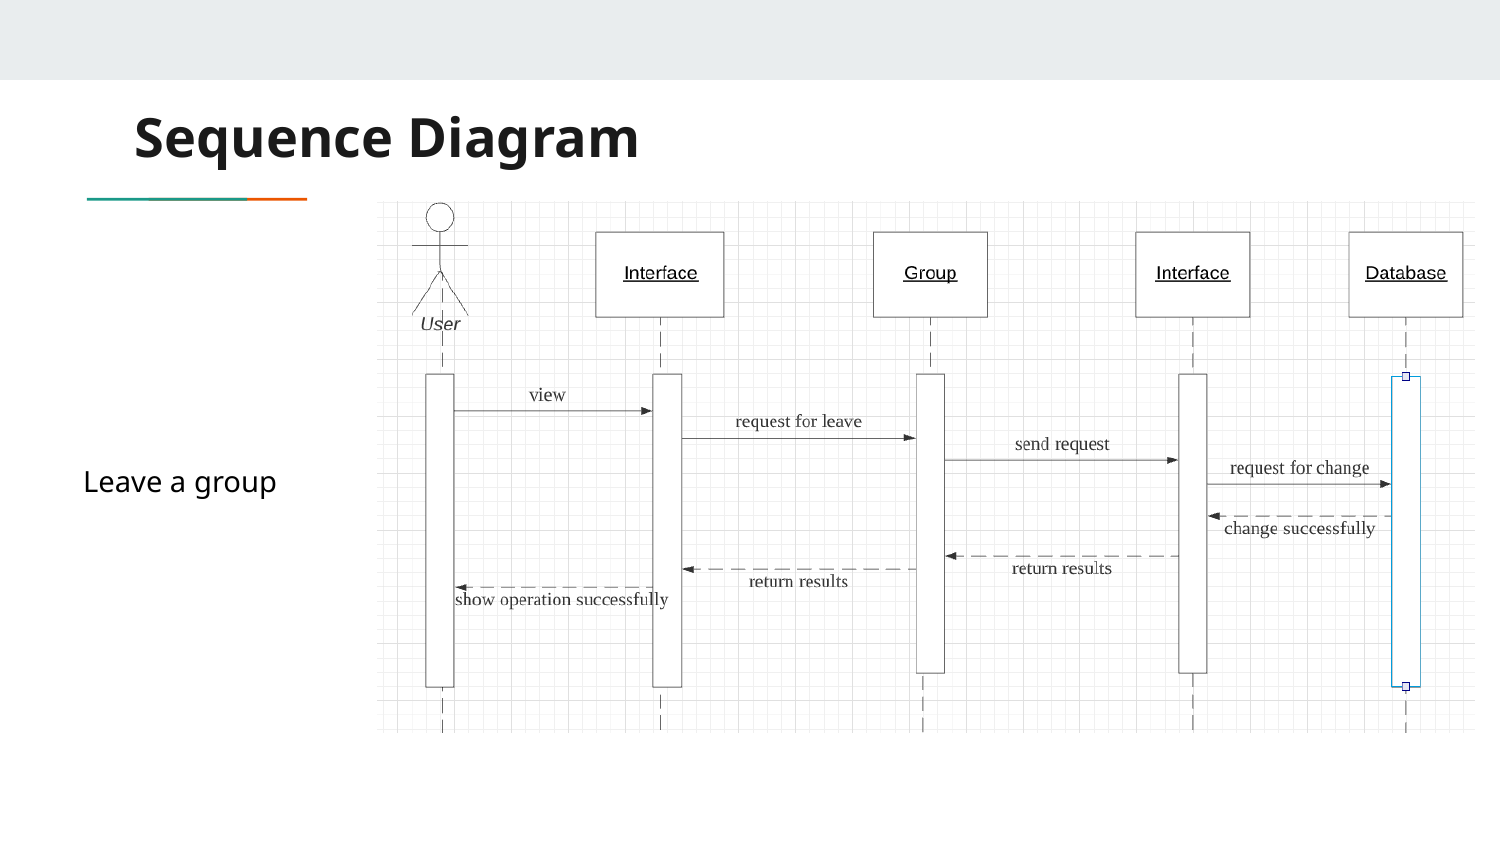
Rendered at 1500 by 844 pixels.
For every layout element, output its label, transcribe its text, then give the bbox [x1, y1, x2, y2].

text_box Leave a group [68, 448, 353, 517]
picture [377, 201, 1476, 733]
title Sequence Diagram [119, 88, 1381, 177]
